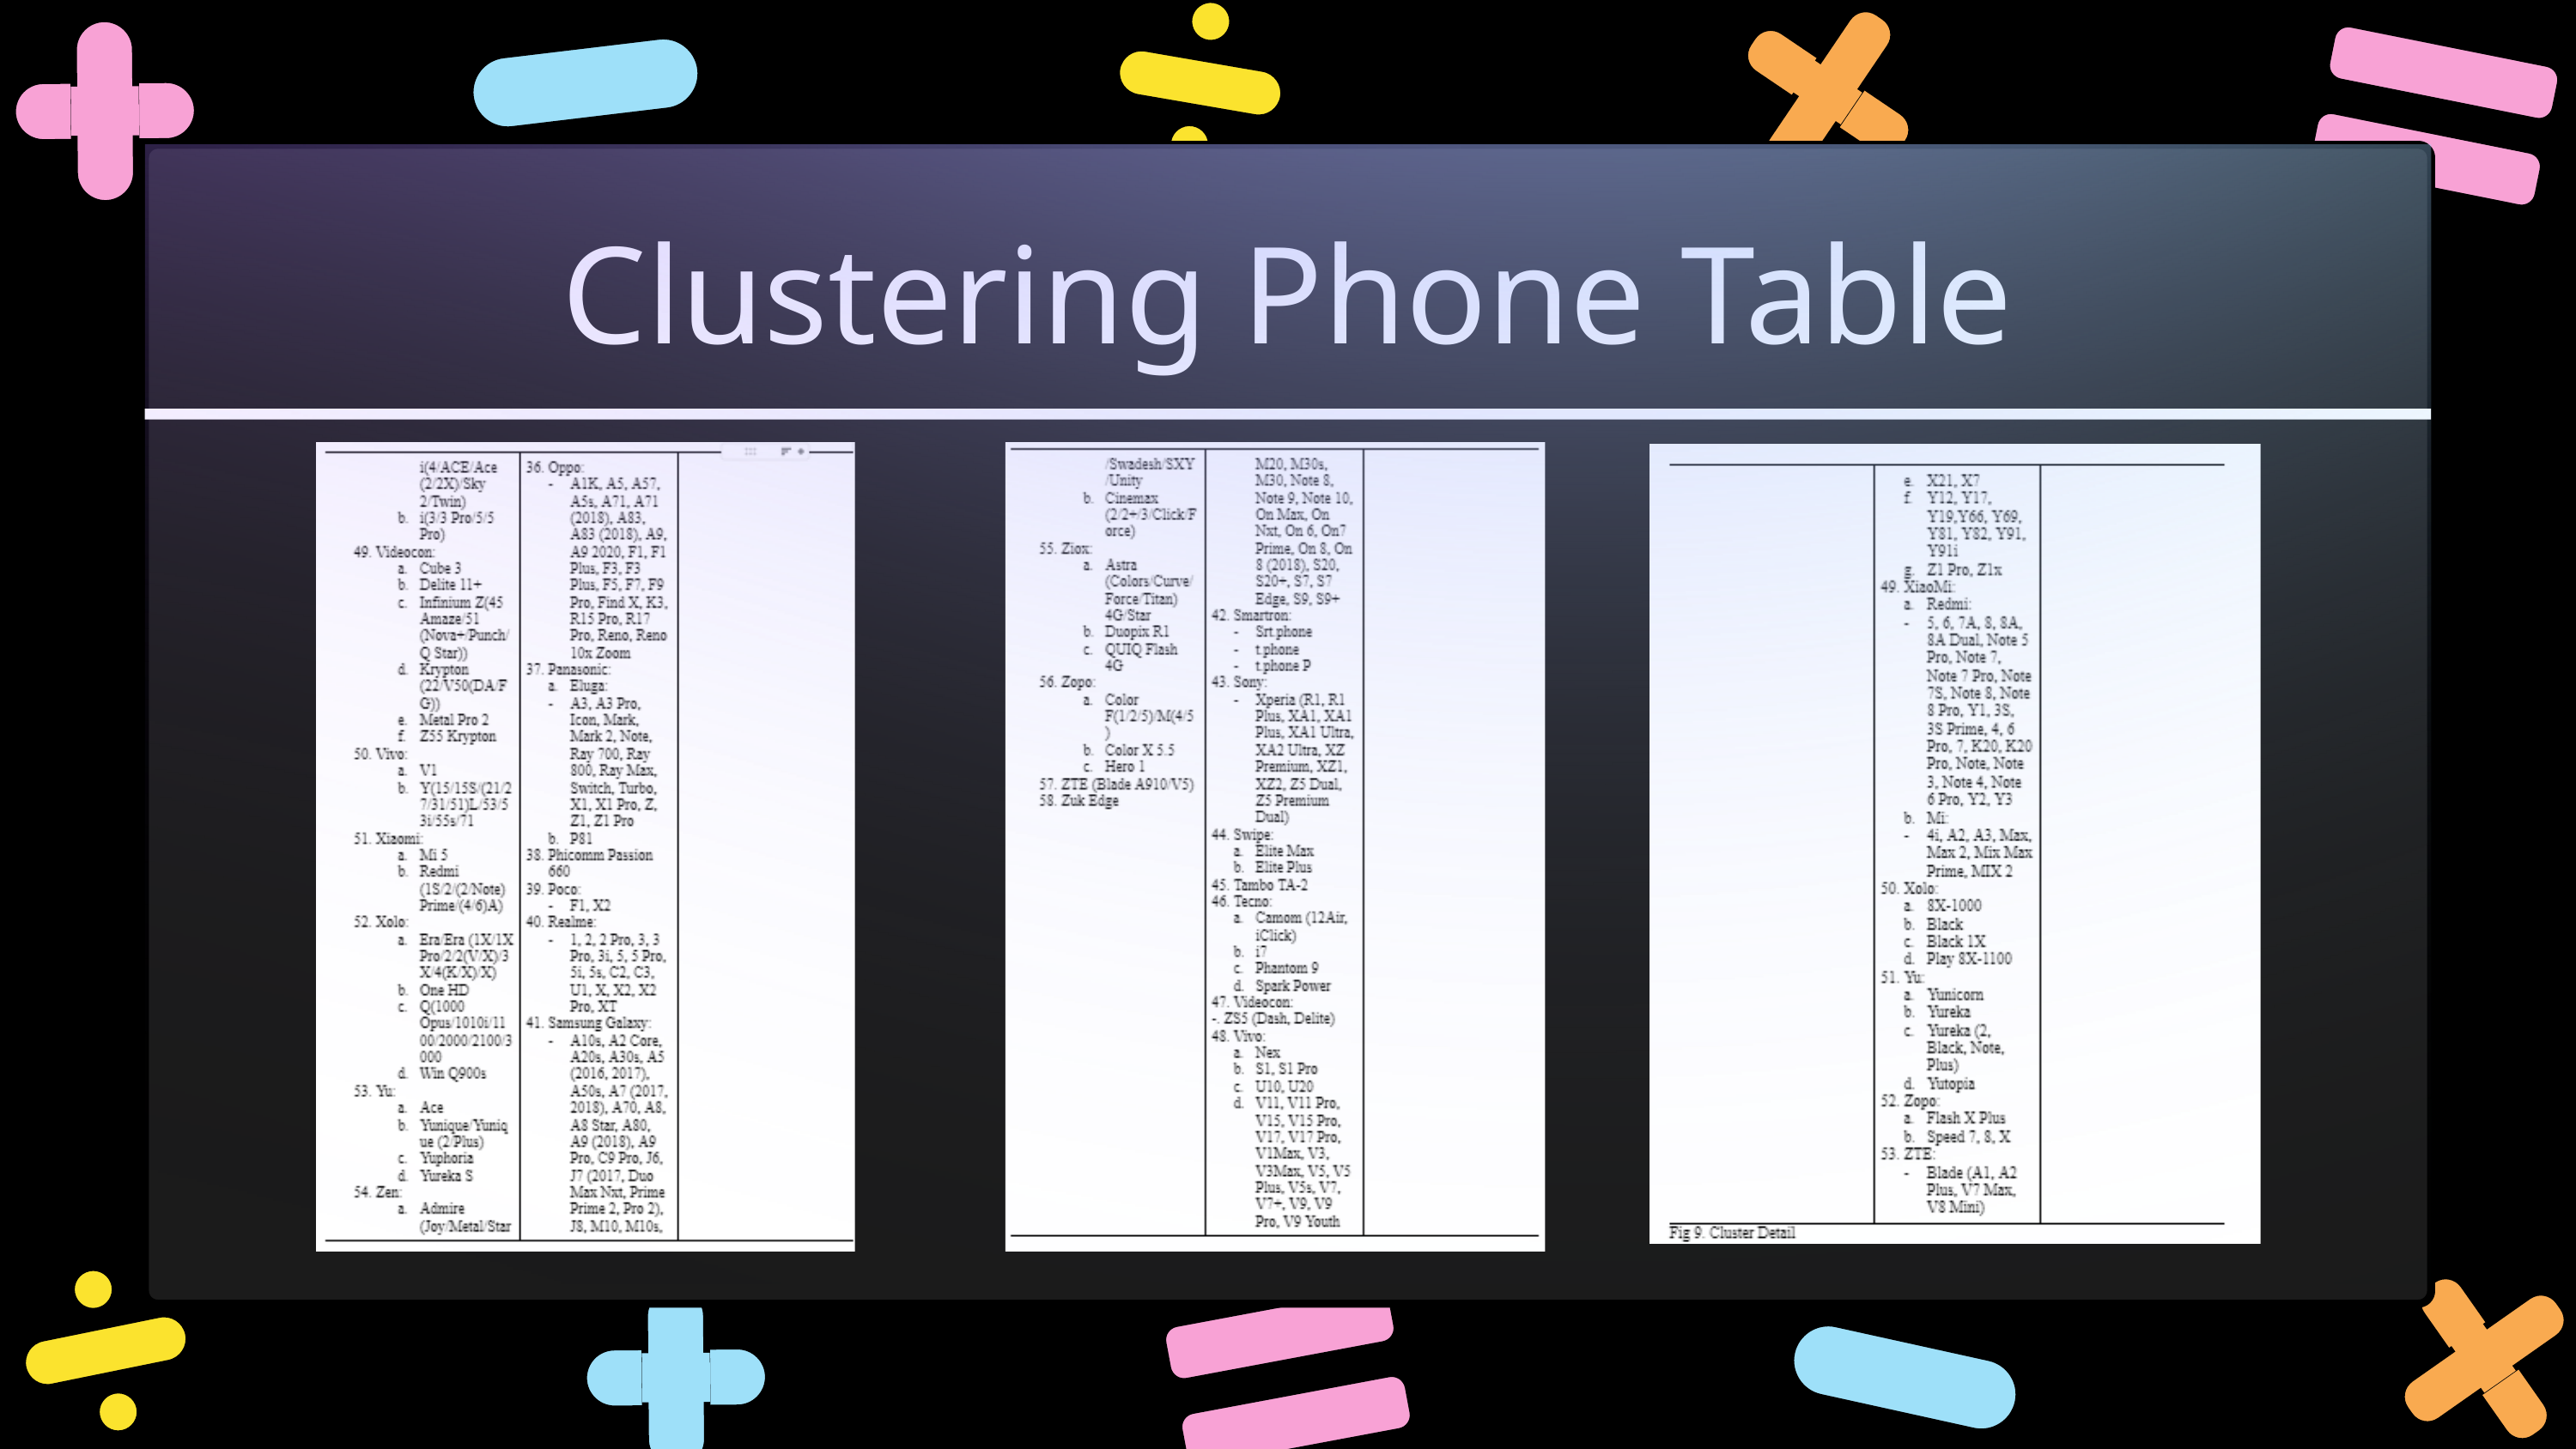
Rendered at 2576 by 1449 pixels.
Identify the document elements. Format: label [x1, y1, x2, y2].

text_box [2318, 42, 2552, 191]
text_box [1115, 0, 1285, 142]
text_box [144, 144, 2432, 1304]
text_box [469, 45, 702, 121]
text_box [579, 1311, 773, 1449]
text_box [2391, 1266, 2576, 1449]
text_box [1789, 1339, 2021, 1416]
text_box [1735, 0, 1921, 142]
text_box [8, 14, 202, 208]
text_box [21, 1265, 191, 1435]
text_box [1171, 1311, 1405, 1449]
